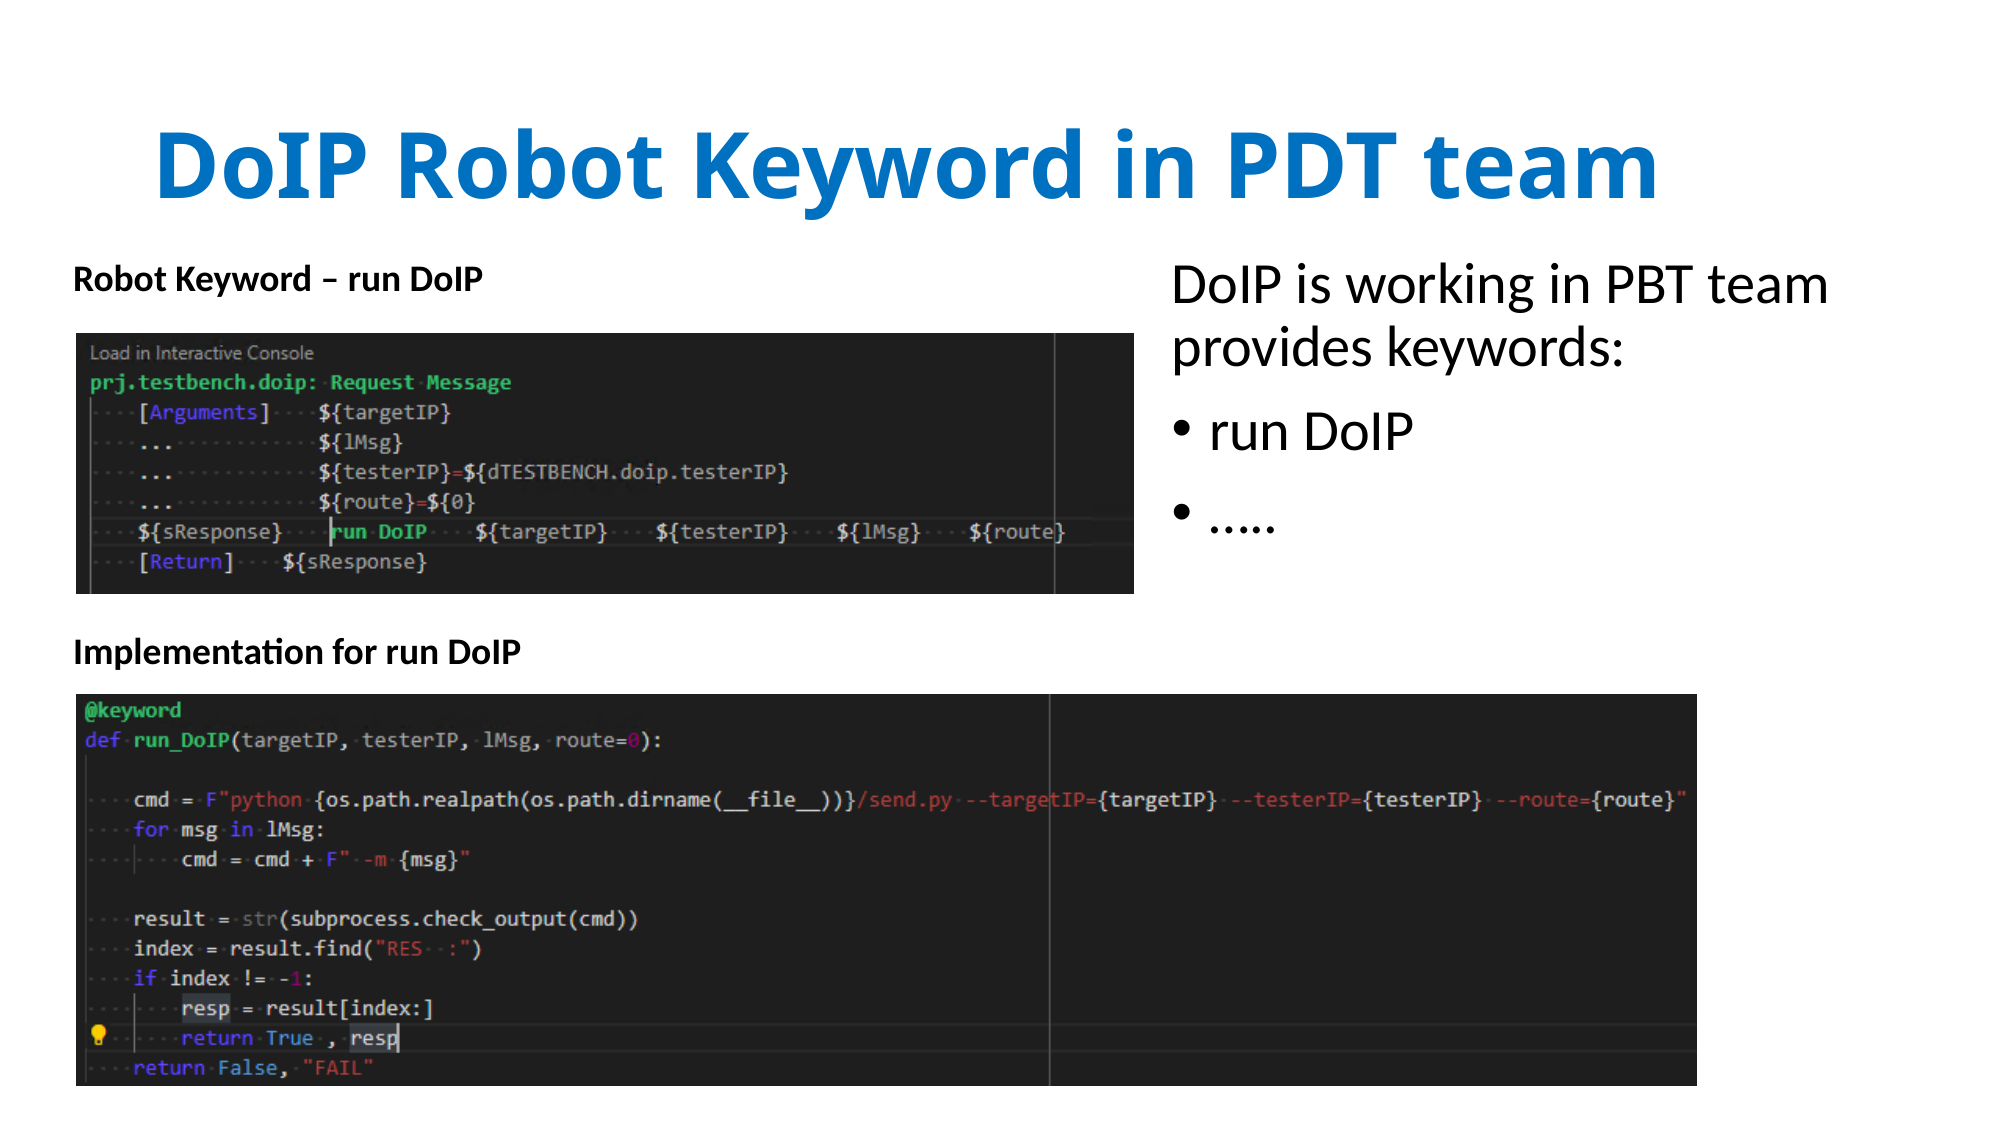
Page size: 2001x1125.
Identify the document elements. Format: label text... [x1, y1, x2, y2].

picture [76, 694, 1697, 1086]
list DoIP is working in PBT team provides keywords: run DoIP ….. [1156, 245, 1984, 656]
title DoIP Robot Keyword in PDT team [137, 59, 1863, 278]
text_box Robot Keyword – run DoIP [58, 246, 582, 307]
text_box Implementation for run DoIP [58, 619, 582, 680]
picture [76, 333, 1134, 594]
